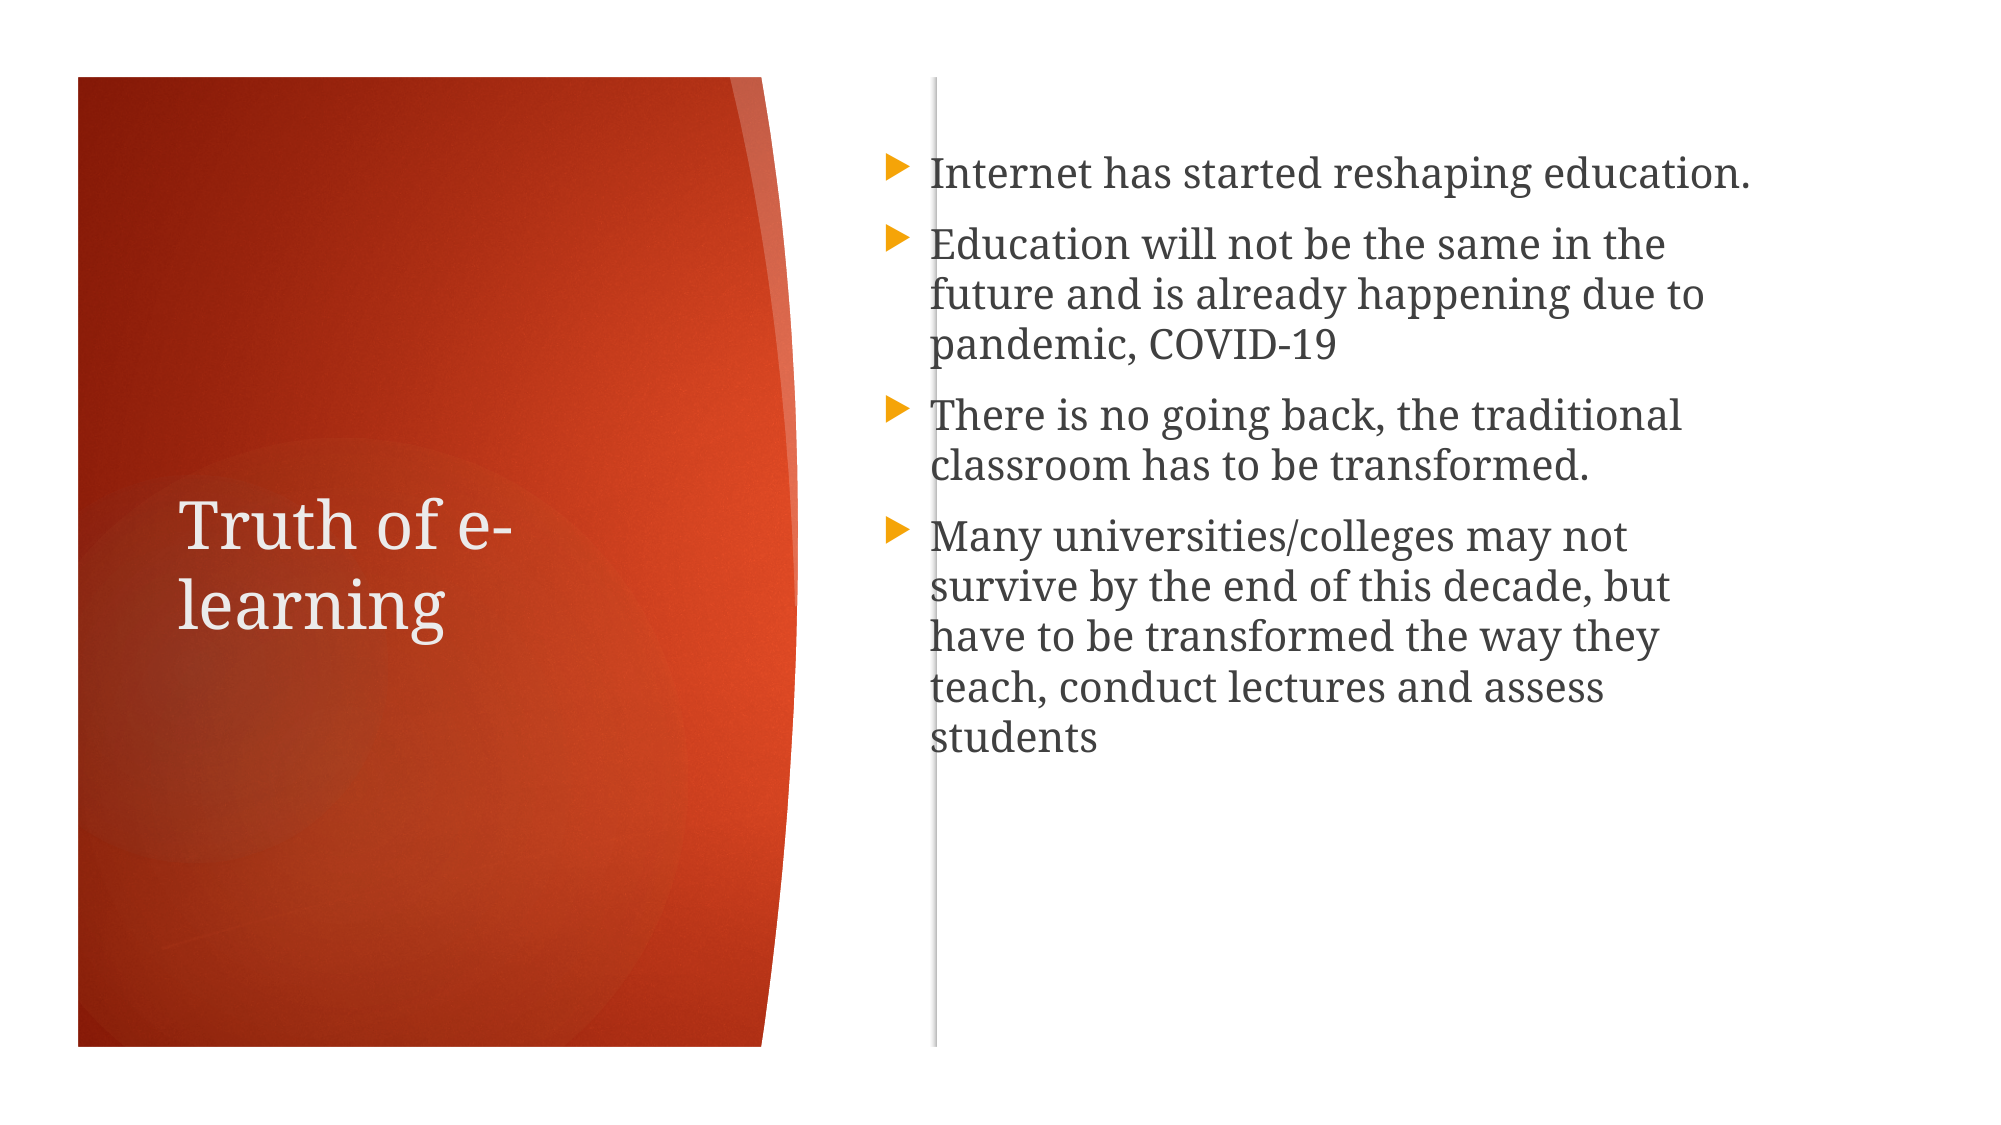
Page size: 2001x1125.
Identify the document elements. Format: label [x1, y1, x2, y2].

text_box [0, 0, 2000, 1125]
